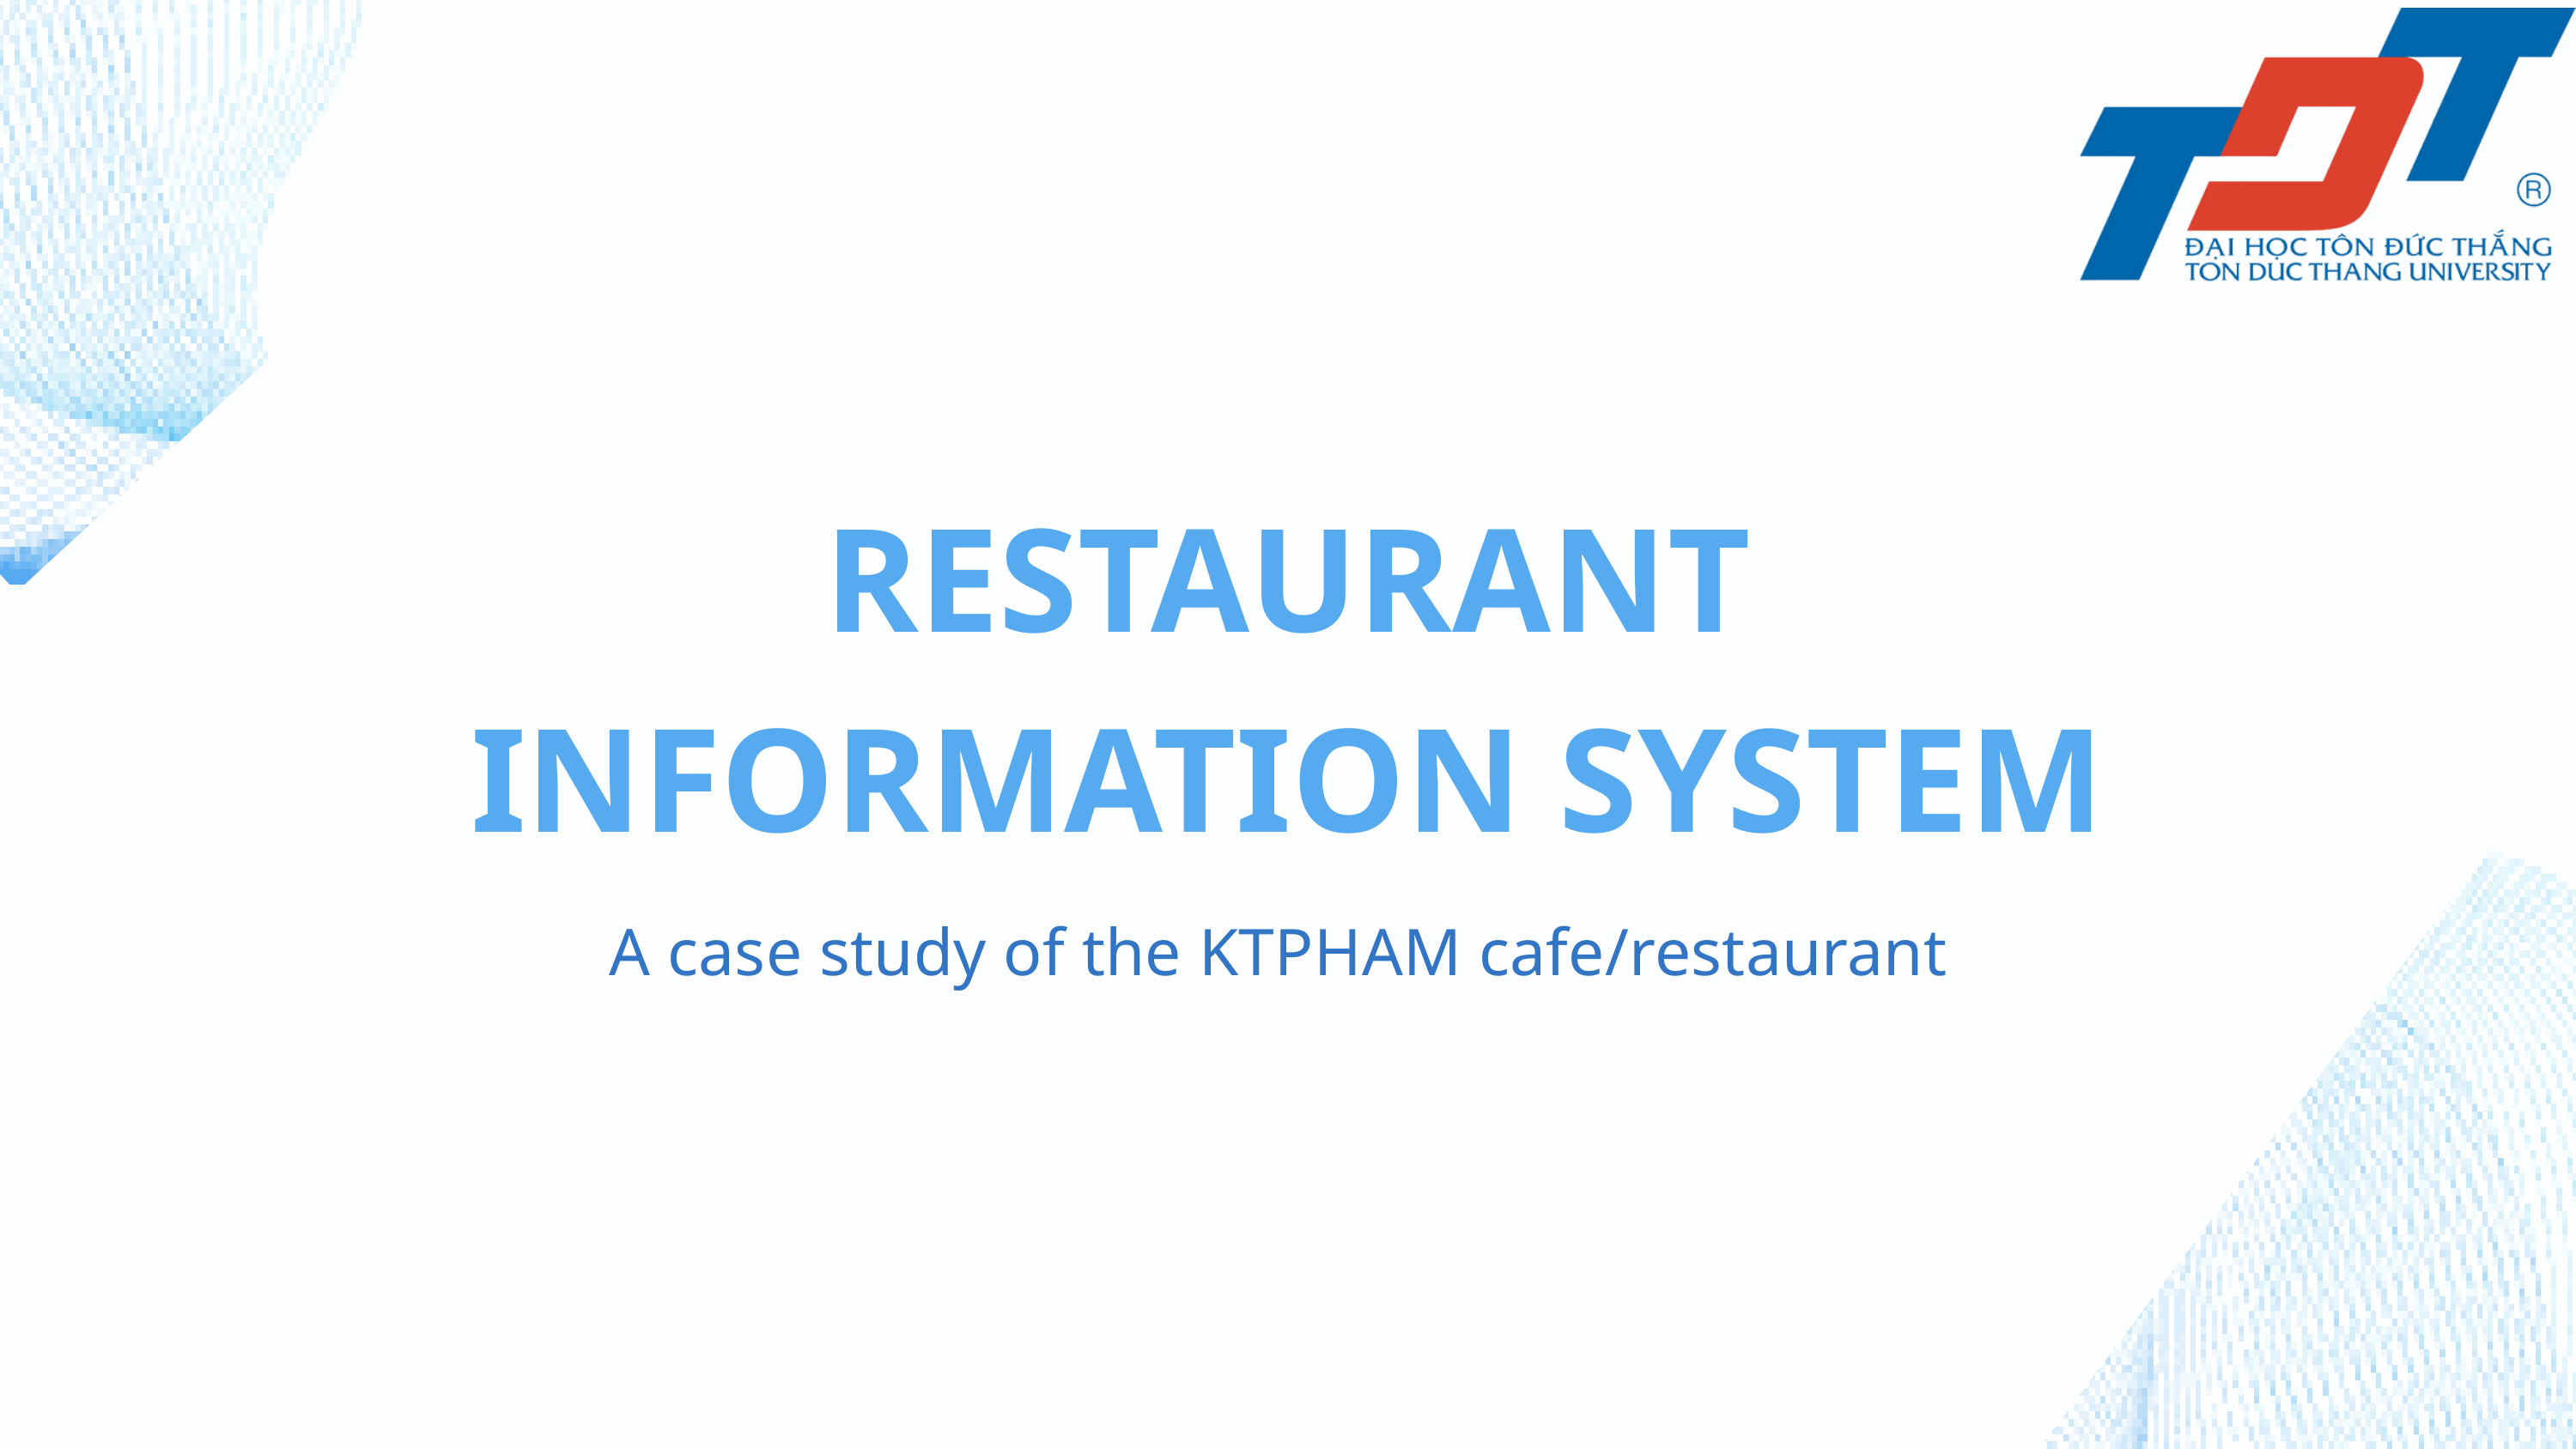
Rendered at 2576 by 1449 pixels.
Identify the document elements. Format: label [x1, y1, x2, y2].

text_box [2038, 782, 2576, 1449]
text_box [2080, 8, 2576, 282]
text_box [0, 0, 638, 592]
text_box [394, 477, 2182, 984]
